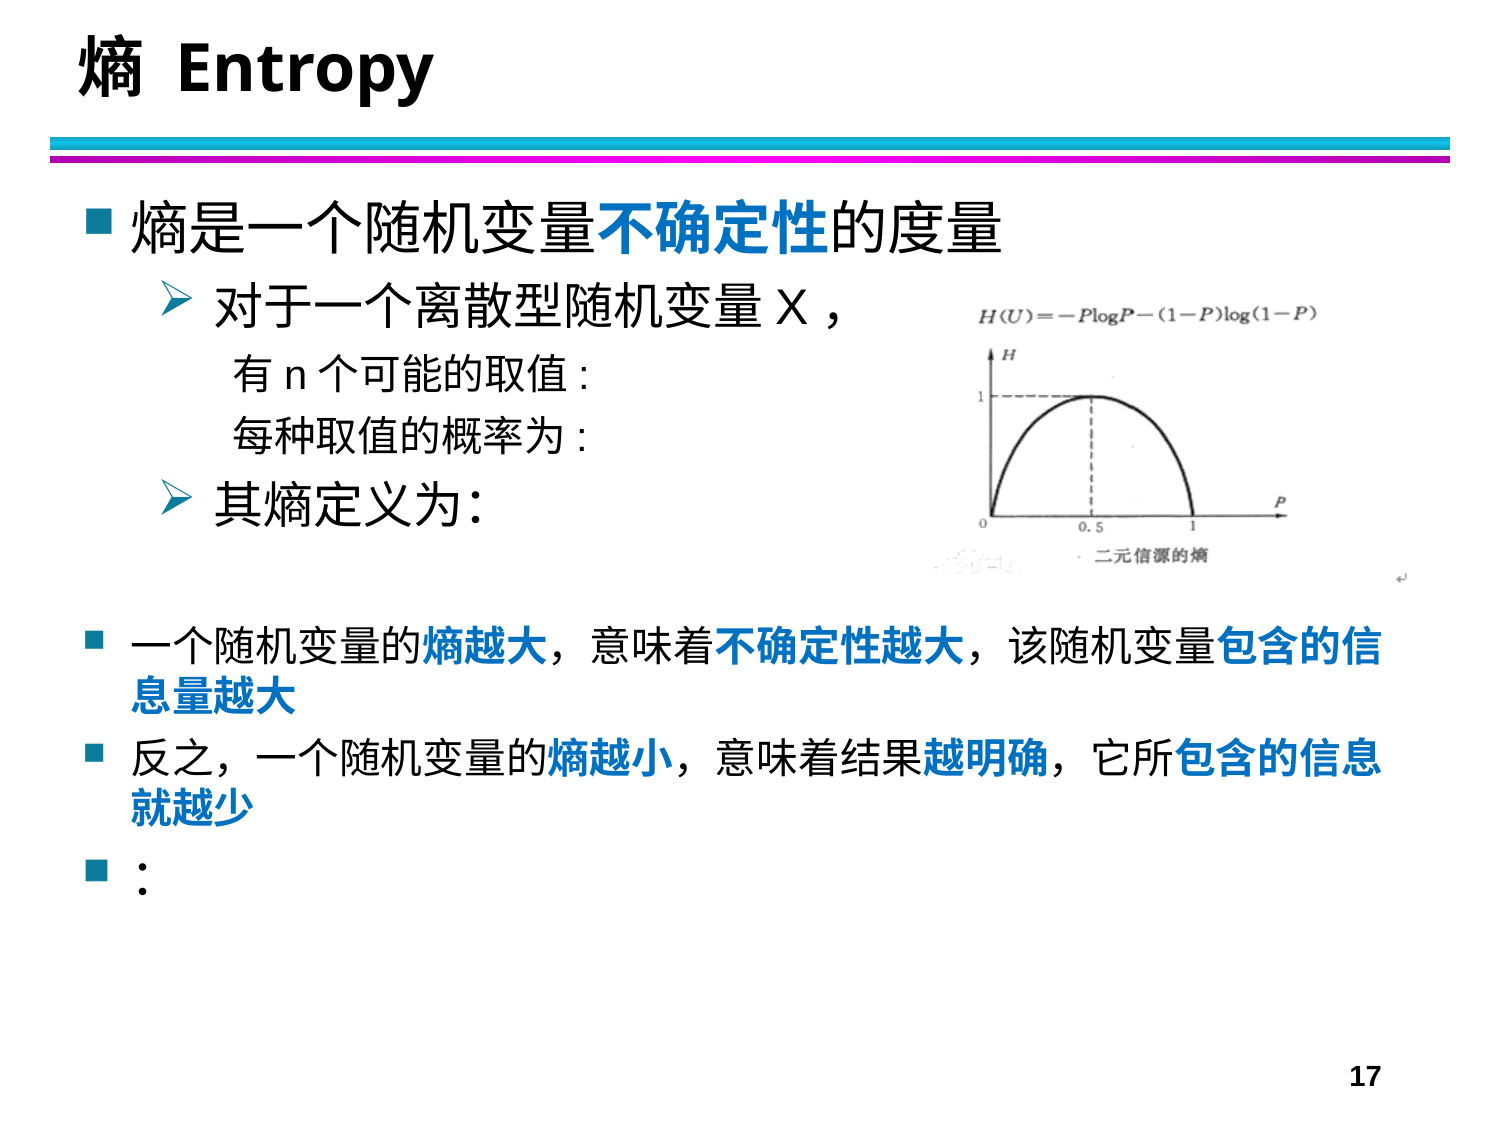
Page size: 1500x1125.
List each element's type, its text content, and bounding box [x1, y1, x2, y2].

title 熵 Entropy [62, 24, 1421, 113]
picture [166, 482, 189, 496]
picture [164, 284, 172, 297]
picture [164, 483, 172, 496]
picture [166, 283, 189, 297]
picture [891, 283, 1459, 587]
